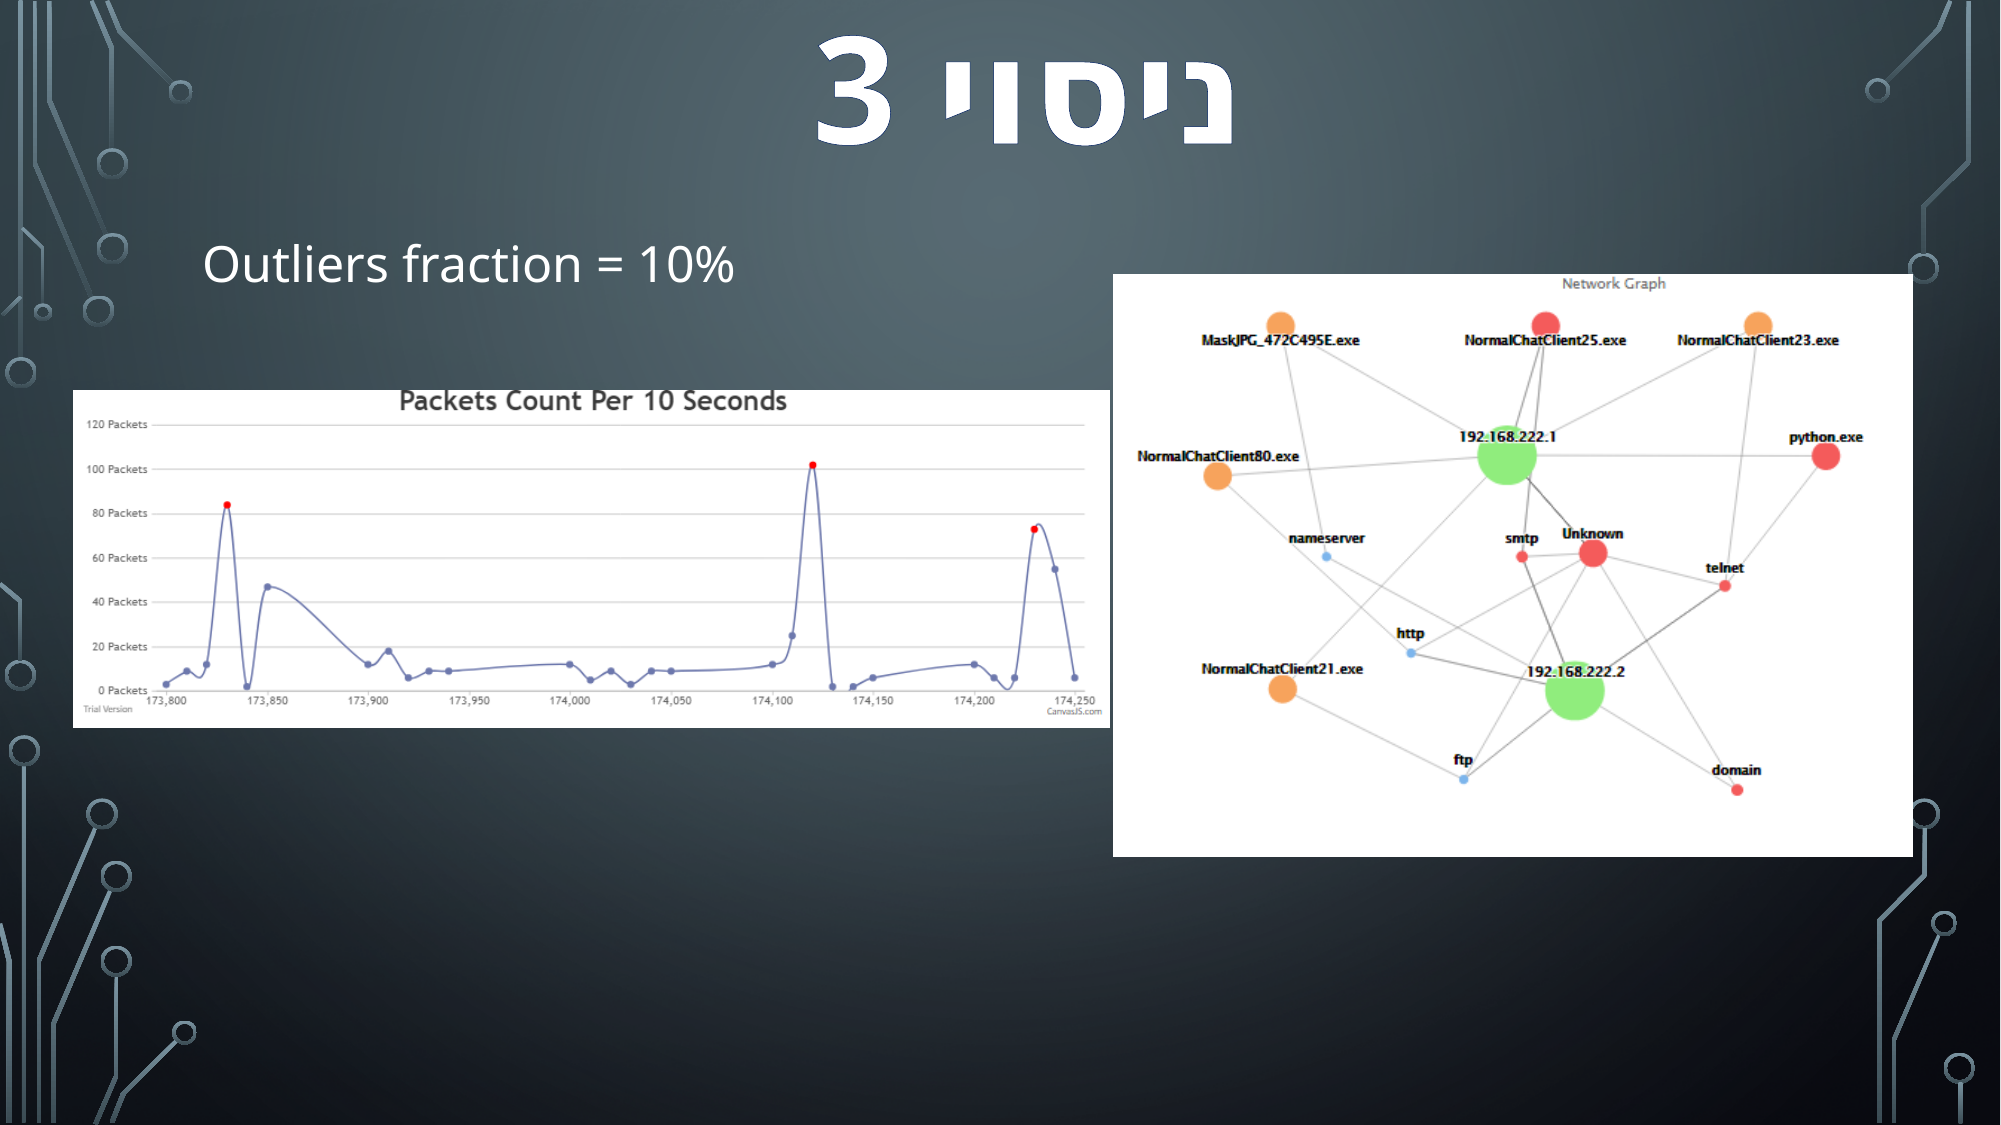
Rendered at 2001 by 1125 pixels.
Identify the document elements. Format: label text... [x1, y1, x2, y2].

list Outliers fraction = 10% [187, 212, 1813, 979]
picture [73, 390, 1110, 728]
text_box ניסוי 3 [77, 20, 1983, 184]
picture [1113, 274, 1913, 857]
